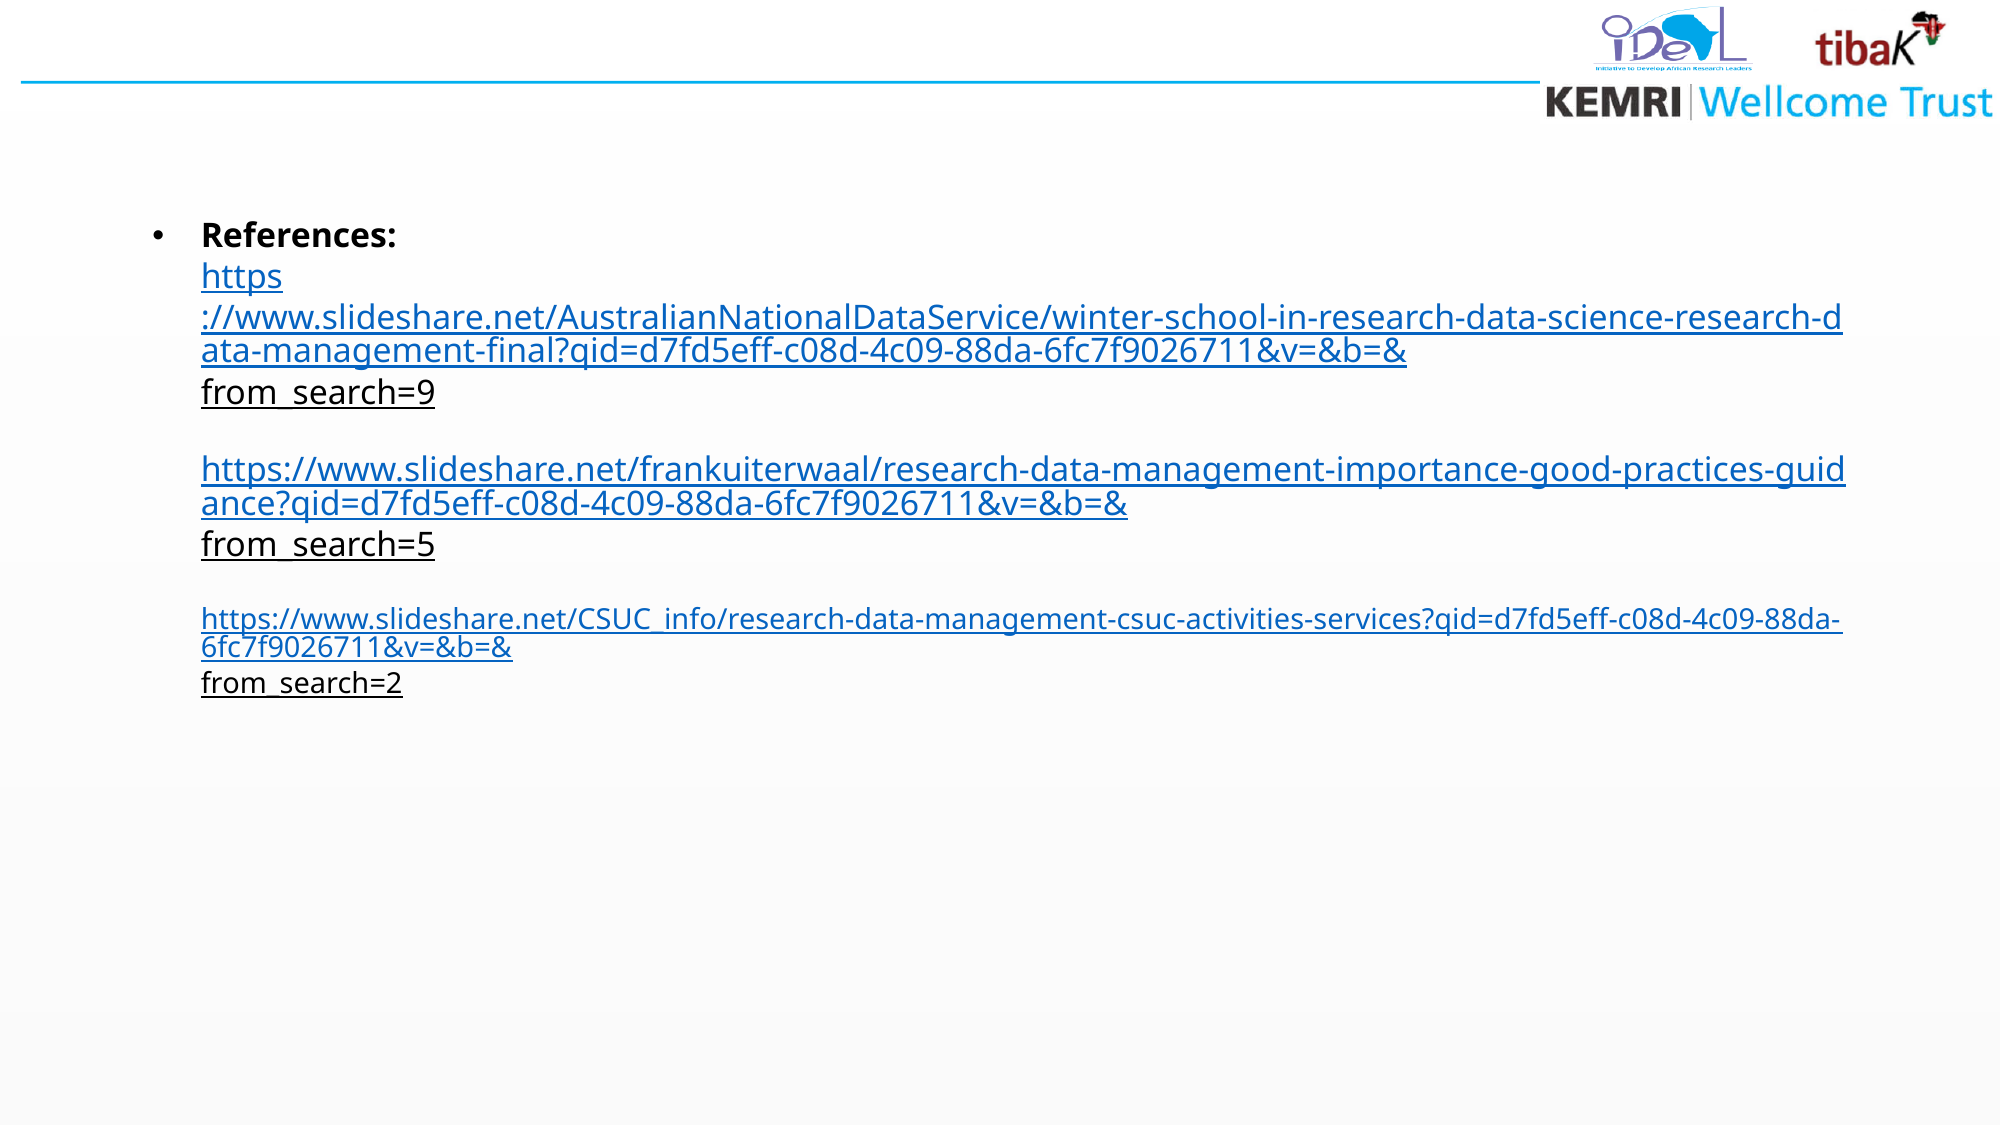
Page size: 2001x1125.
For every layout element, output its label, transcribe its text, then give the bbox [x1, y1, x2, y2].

picture [1540, 0, 2000, 124]
title References: https://www.slideshare.net/AustralianNationalDataService/winter-school-in-research-data-science-research-data-management-final?qid=d7fd5eff-c08d-4c09-88da-6fc7f9026711&v=&b=&from_search=9 https://www.slideshare.net/frankuiterwaal/research-data-management-importance-good-practices-guidance?qid=d7fd5eff-c08d-4c09-88da-6fc7f9026711&v=&b=&from_search=5 https://www.slideshare.net/CSUC_info/research-data-management-csuc-activities-services?qid=d7fd5eff-c08d-4c09-88da-6fc7f9026711&v=&b=&from_search=2 [137, 209, 1863, 693]
